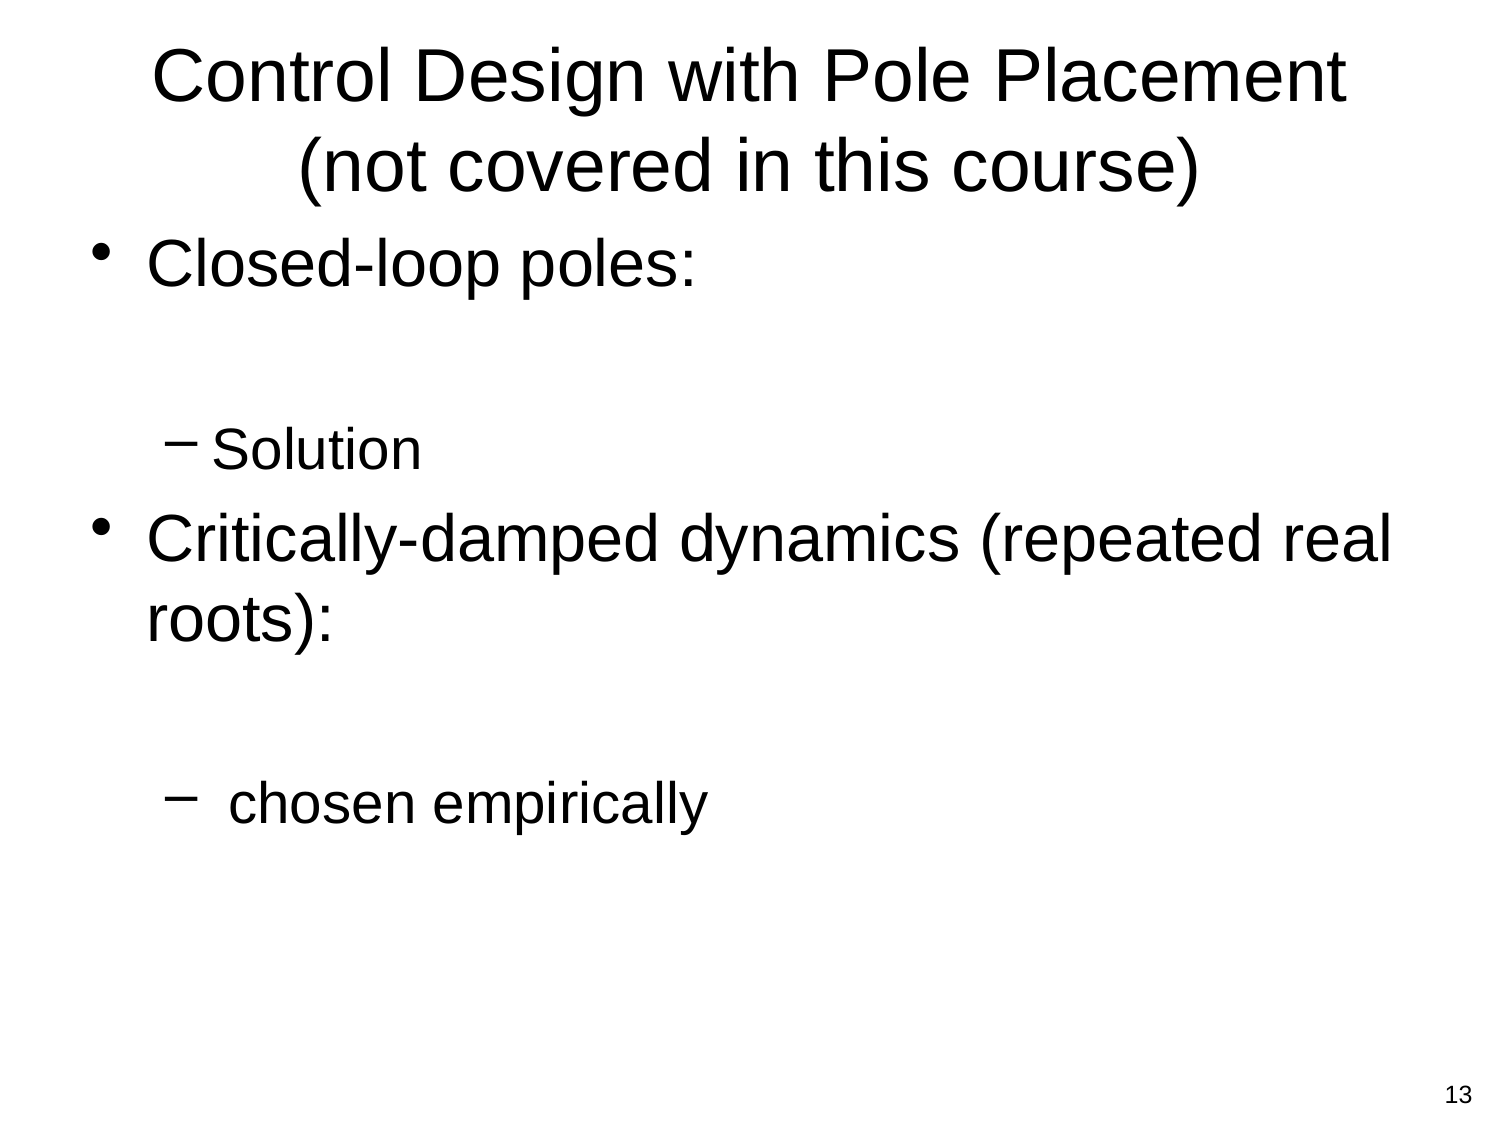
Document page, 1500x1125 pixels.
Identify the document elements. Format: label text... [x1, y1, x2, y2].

title Control Design with Pole Placement (not covered in this course) [74, 44, 1426, 188]
slide_number 13 [1137, 1070, 1488, 1112]
